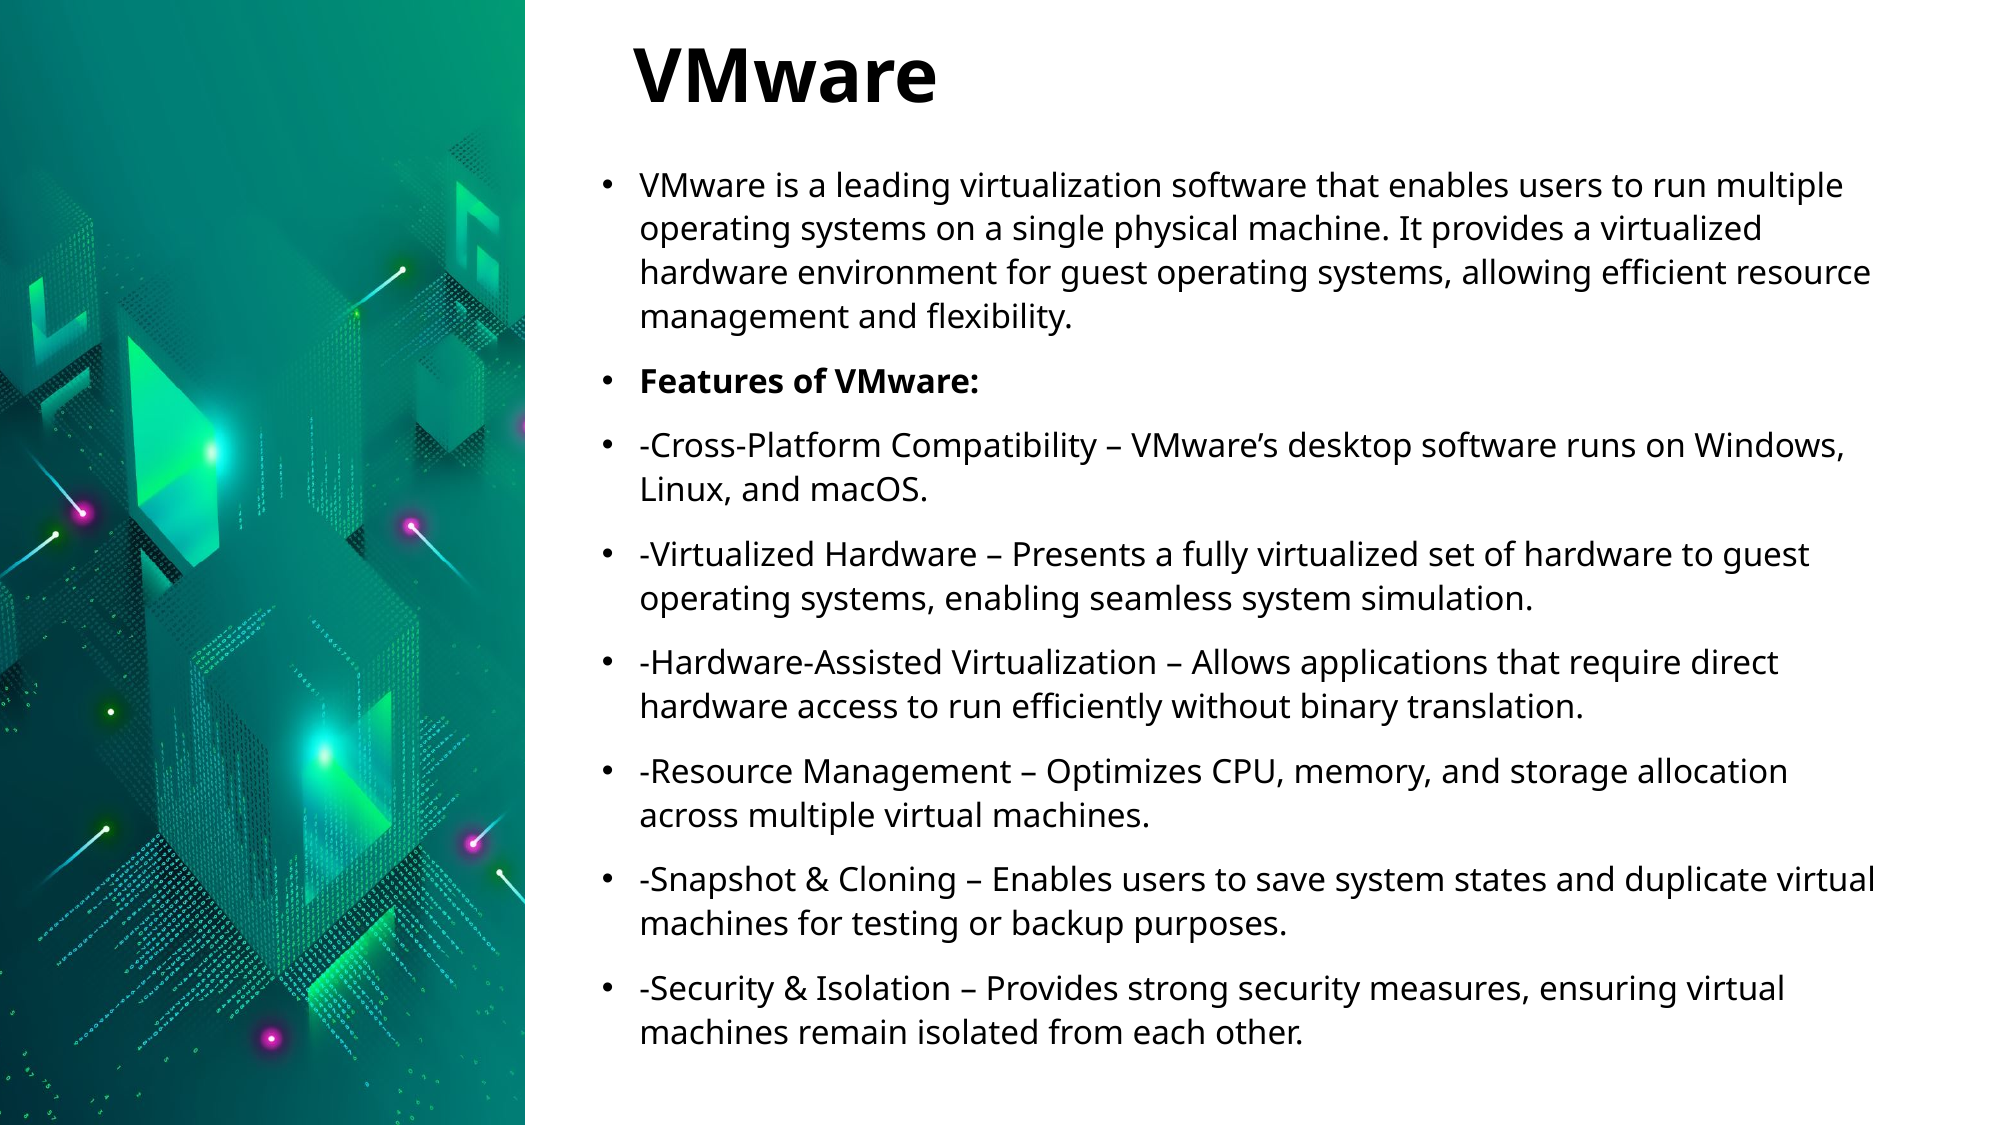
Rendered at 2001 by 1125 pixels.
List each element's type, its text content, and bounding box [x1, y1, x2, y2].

text_box [525, 0, 2000, 1125]
picture [0, 0, 525, 1125]
list VMware is a leading virtualization software that enables users to run multiple operating systems on a single physical machine. It provides a virtualized hardware environment for guest operating systems, allowing efficient resource management and flexibility. Features of VMware: -Cross-Platform Compatibility – VMware’s desktop software runs on Windows, Linux, and macOS. -Virtualized Hardware – Presents a fully virtualized set of hardware to guest operating systems, enabling seamless system simulation. -Hardware-Assisted Virtualization – Allows applications that require direct hardware access to run efficiently without binary translation. -Resource Management – Optimizes CPU, memory, and storage allocation across multiple virtual machines. -Snapshot & Cloning – Enables users to save system states and duplicate virtual machines for testing or backup purposes. -Security & Isolation – Provides strong security measures, ensuring virtual machines remain isolated from each other. [586, 152, 1895, 1079]
title VMware [618, 25, 1672, 127]
